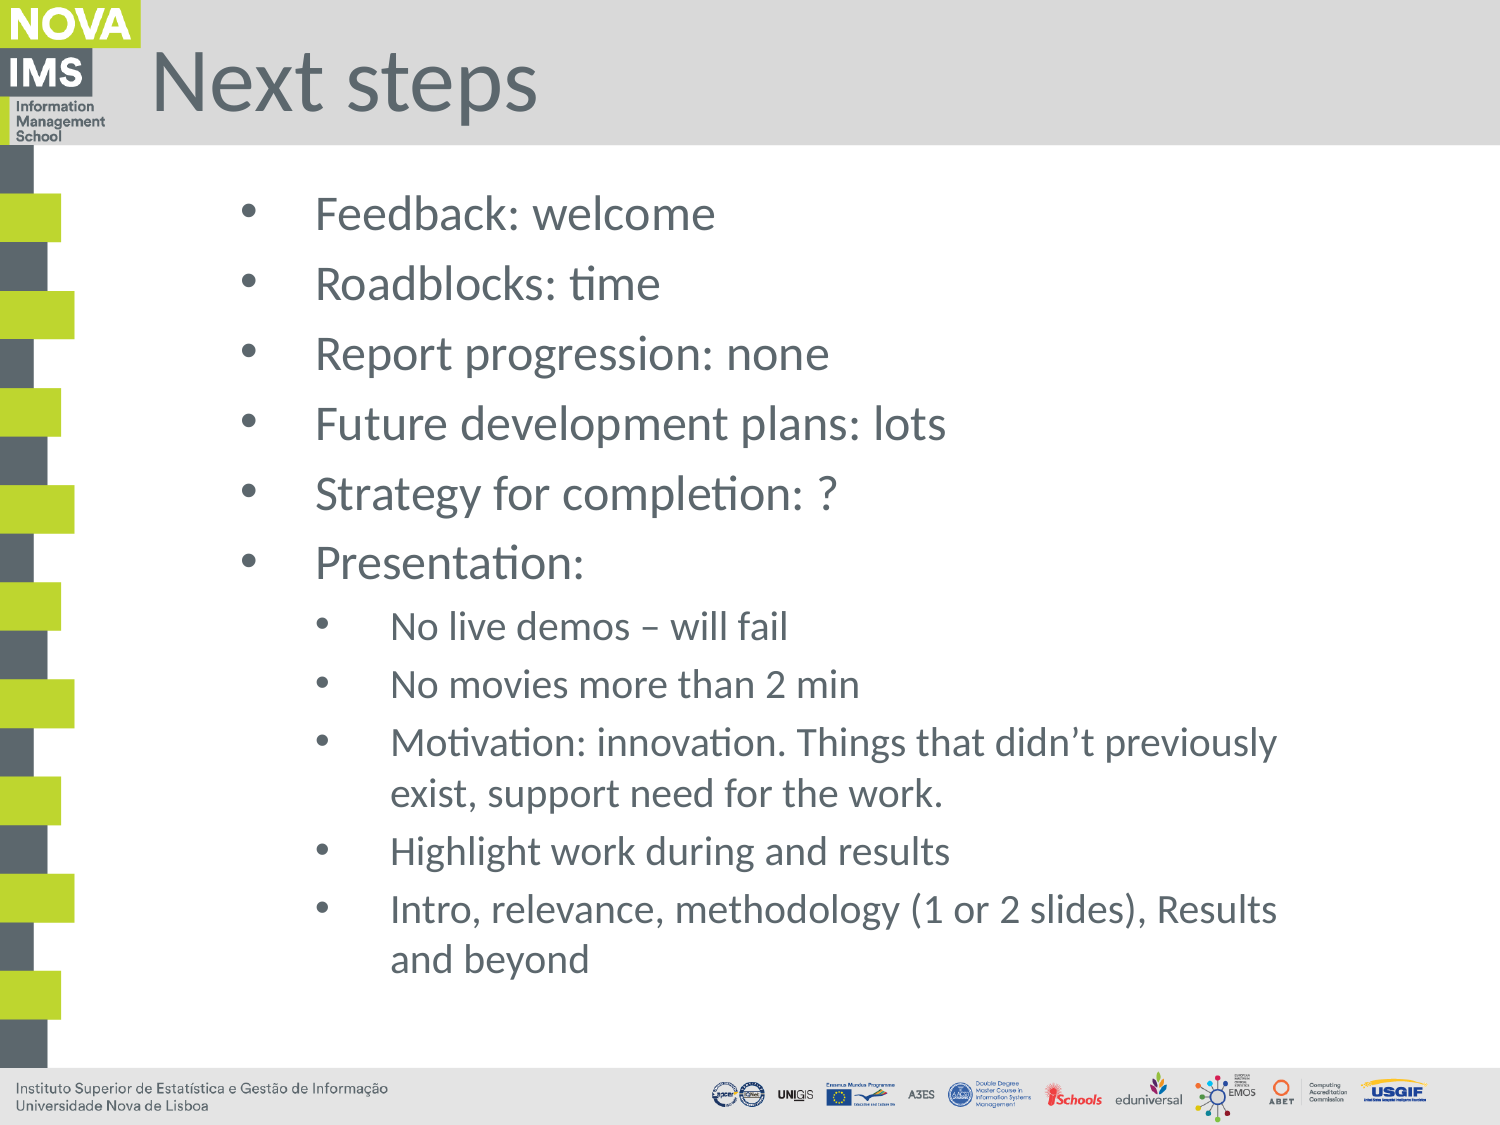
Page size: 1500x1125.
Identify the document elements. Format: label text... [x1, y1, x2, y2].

subtitle Feedback: welcome Roadblocks: time Report progression: none Future development plans: lots Strategy for completion: ? Presentation: No live demos – will fail No movies more than 2 min Motivation: innovation. Things that didn’t previously exist, support need for the work. Highlight work during and results Intro, relevance, methodology (1 or 2 slides), Results and beyond [225, 172, 1294, 1047]
title Next steps [135, 0, 1500, 149]
picture [0, 0, 1500, 1125]
